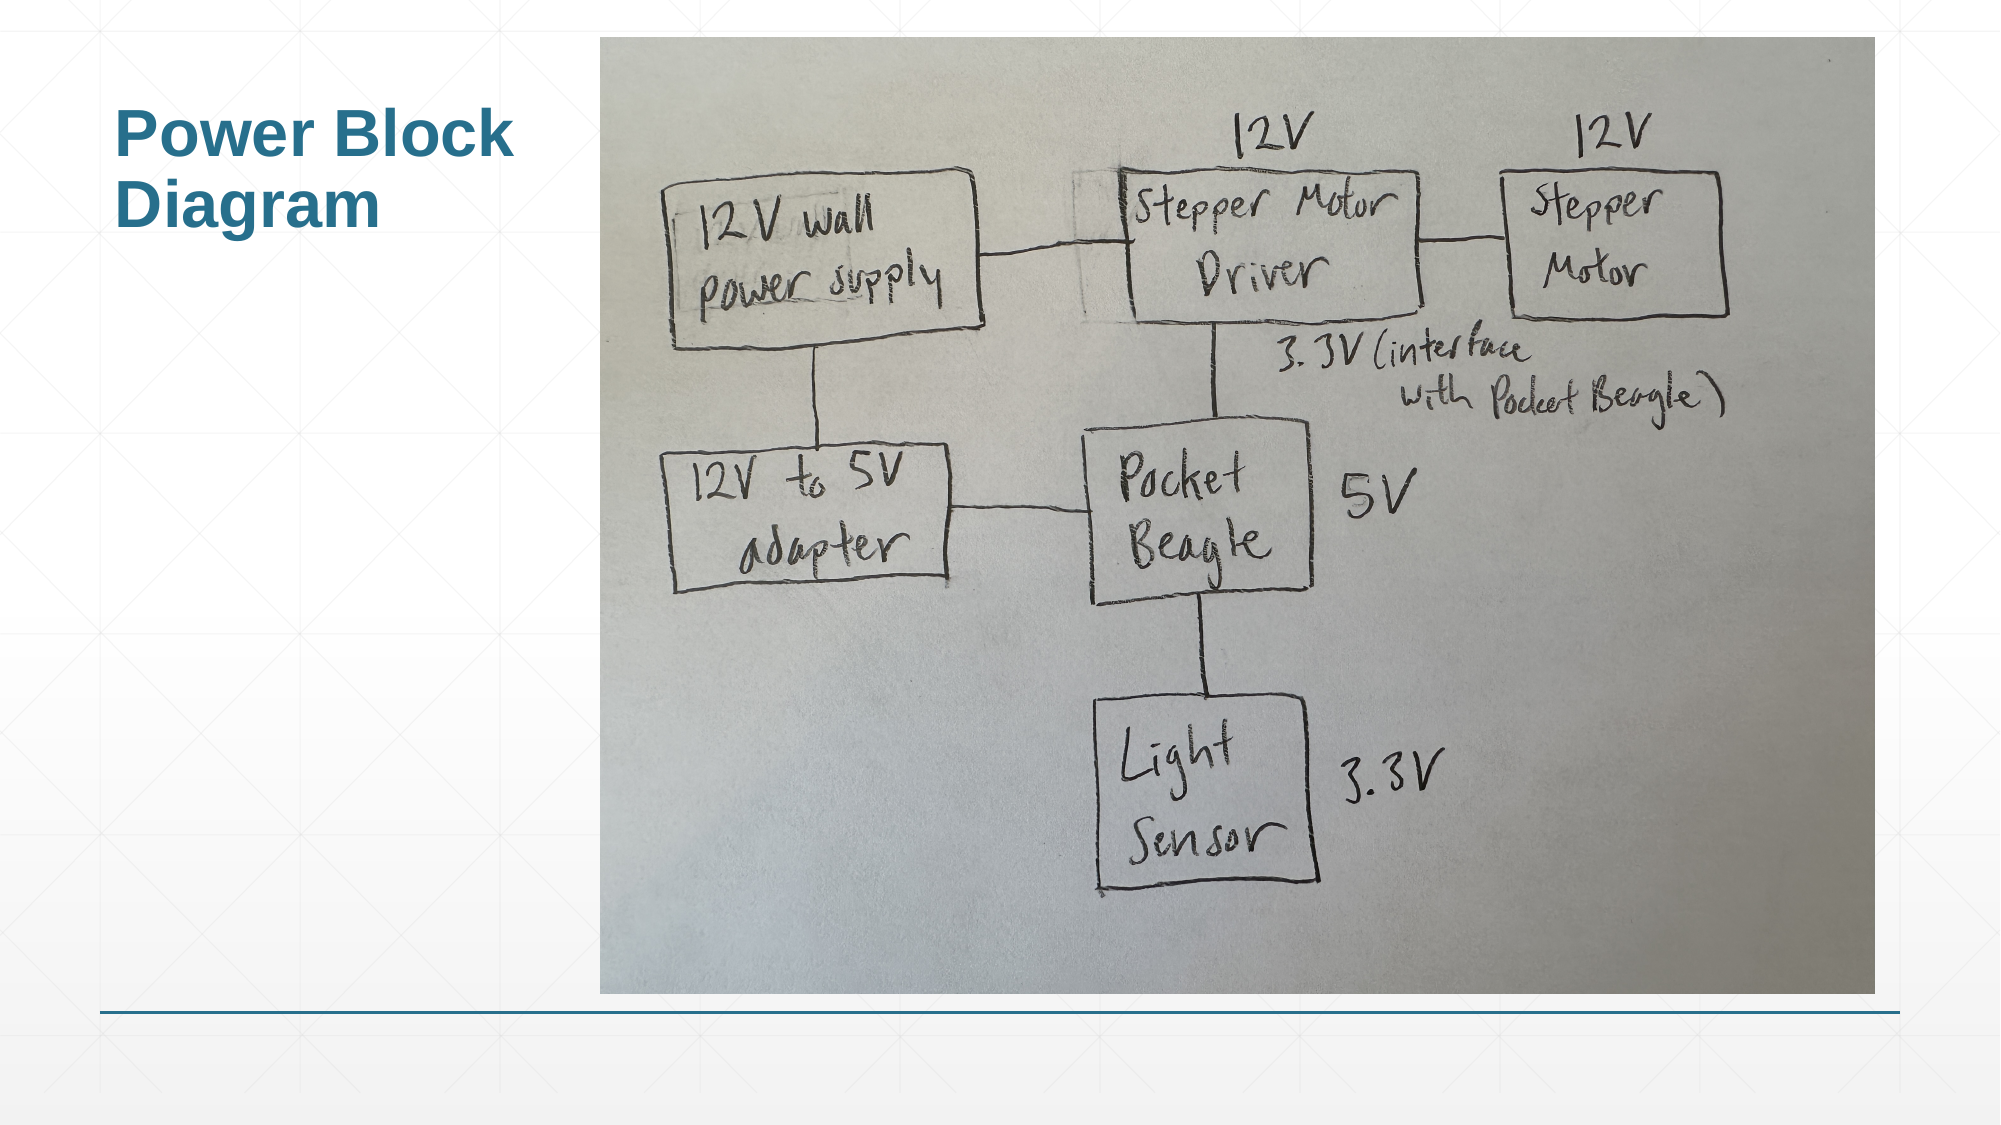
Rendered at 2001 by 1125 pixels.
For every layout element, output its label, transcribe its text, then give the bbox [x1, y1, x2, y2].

picture [599, 37, 1875, 994]
title Power Block Diagram [99, 37, 563, 250]
